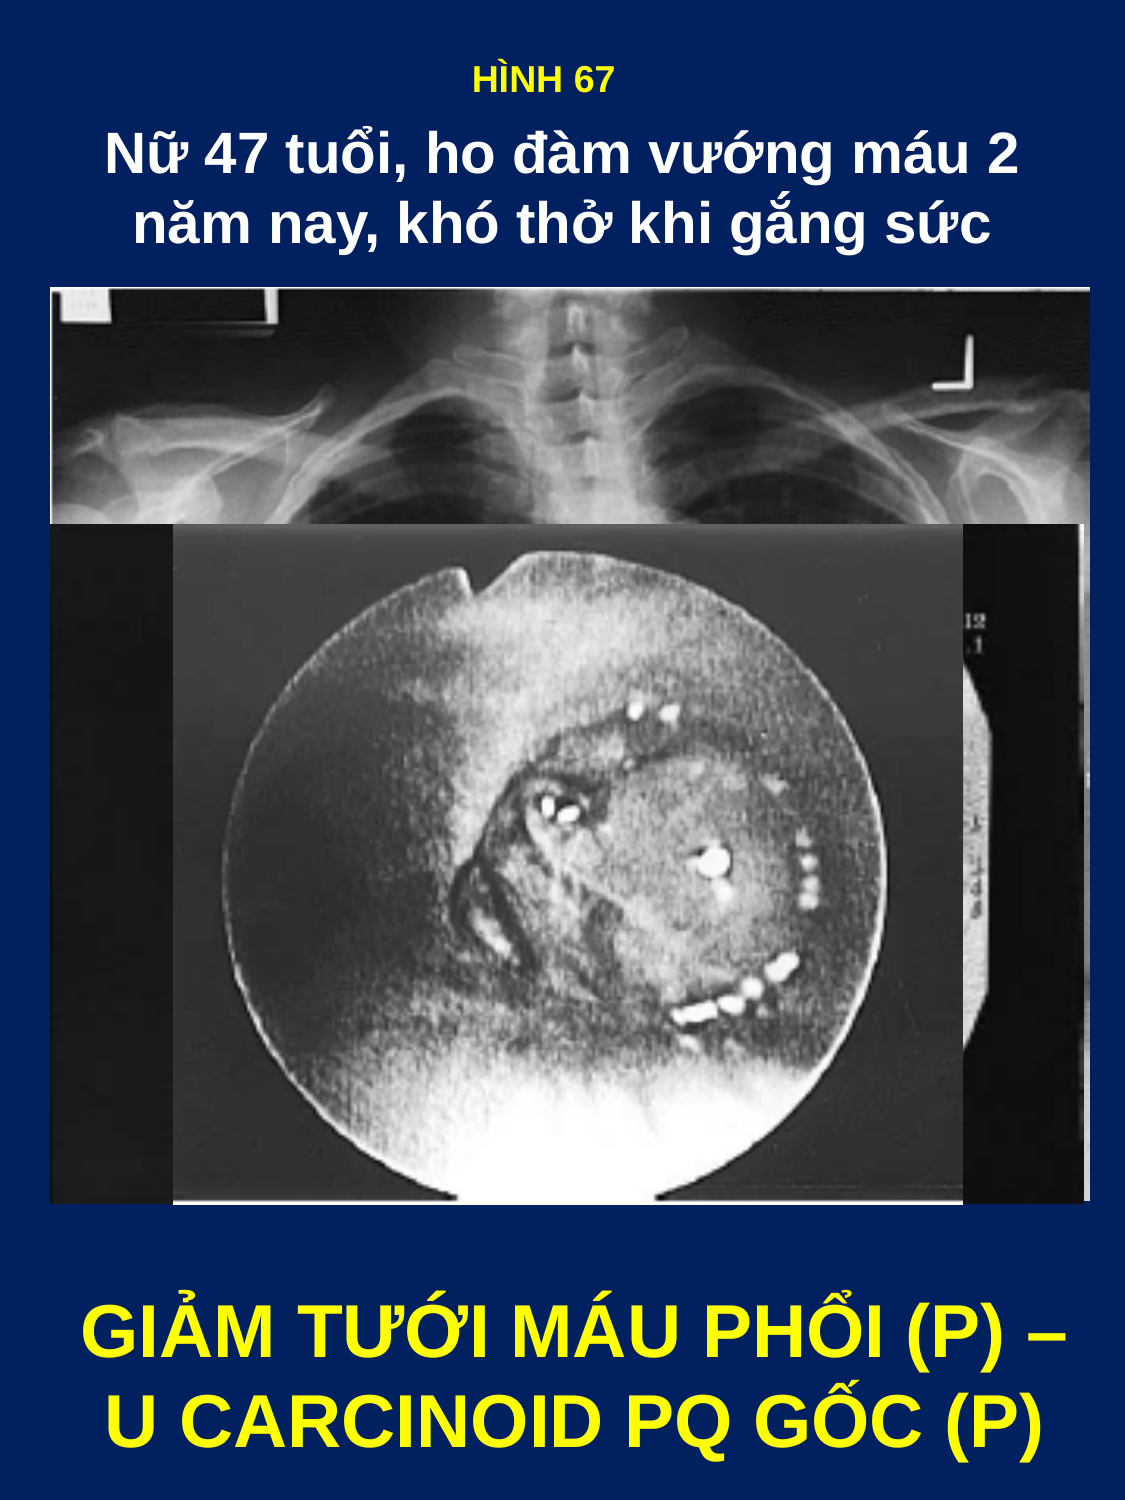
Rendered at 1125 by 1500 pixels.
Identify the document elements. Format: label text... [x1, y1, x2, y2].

title Nữ 47 tuổi, ho đàm vướng máu 2 năm nay, khó thở khi gắng sức [50, 138, 1075, 263]
picture [49, 287, 1090, 1205]
list GIẢM TƯỚI MÁU PHỔI (P) – U CARCINOID PQ GỐC (P) [50, 1275, 1100, 1451]
slide_number HÌNH 66 [412, 37, 675, 118]
